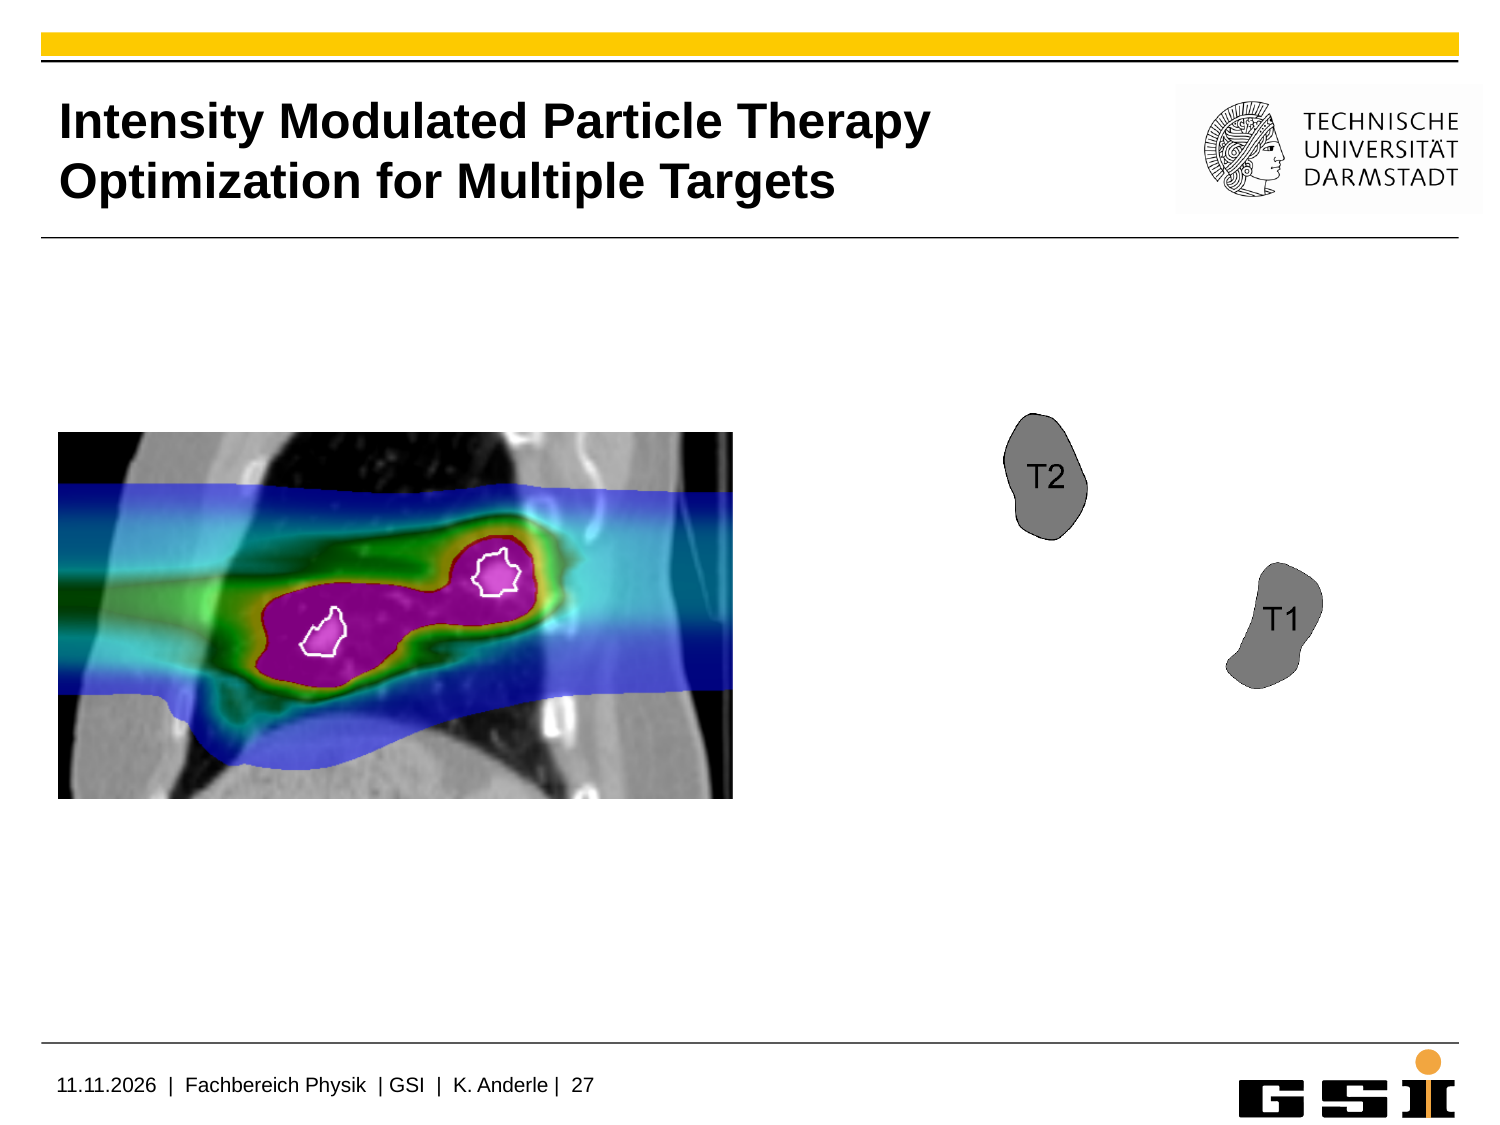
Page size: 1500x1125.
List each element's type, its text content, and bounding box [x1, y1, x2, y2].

picture [58, 432, 733, 799]
picture [1003, 413, 1324, 689]
picture [1175, 84, 1483, 214]
title Intensity Modulated Particle Therapy Optimization for Multiple Targets [58, 79, 1149, 218]
